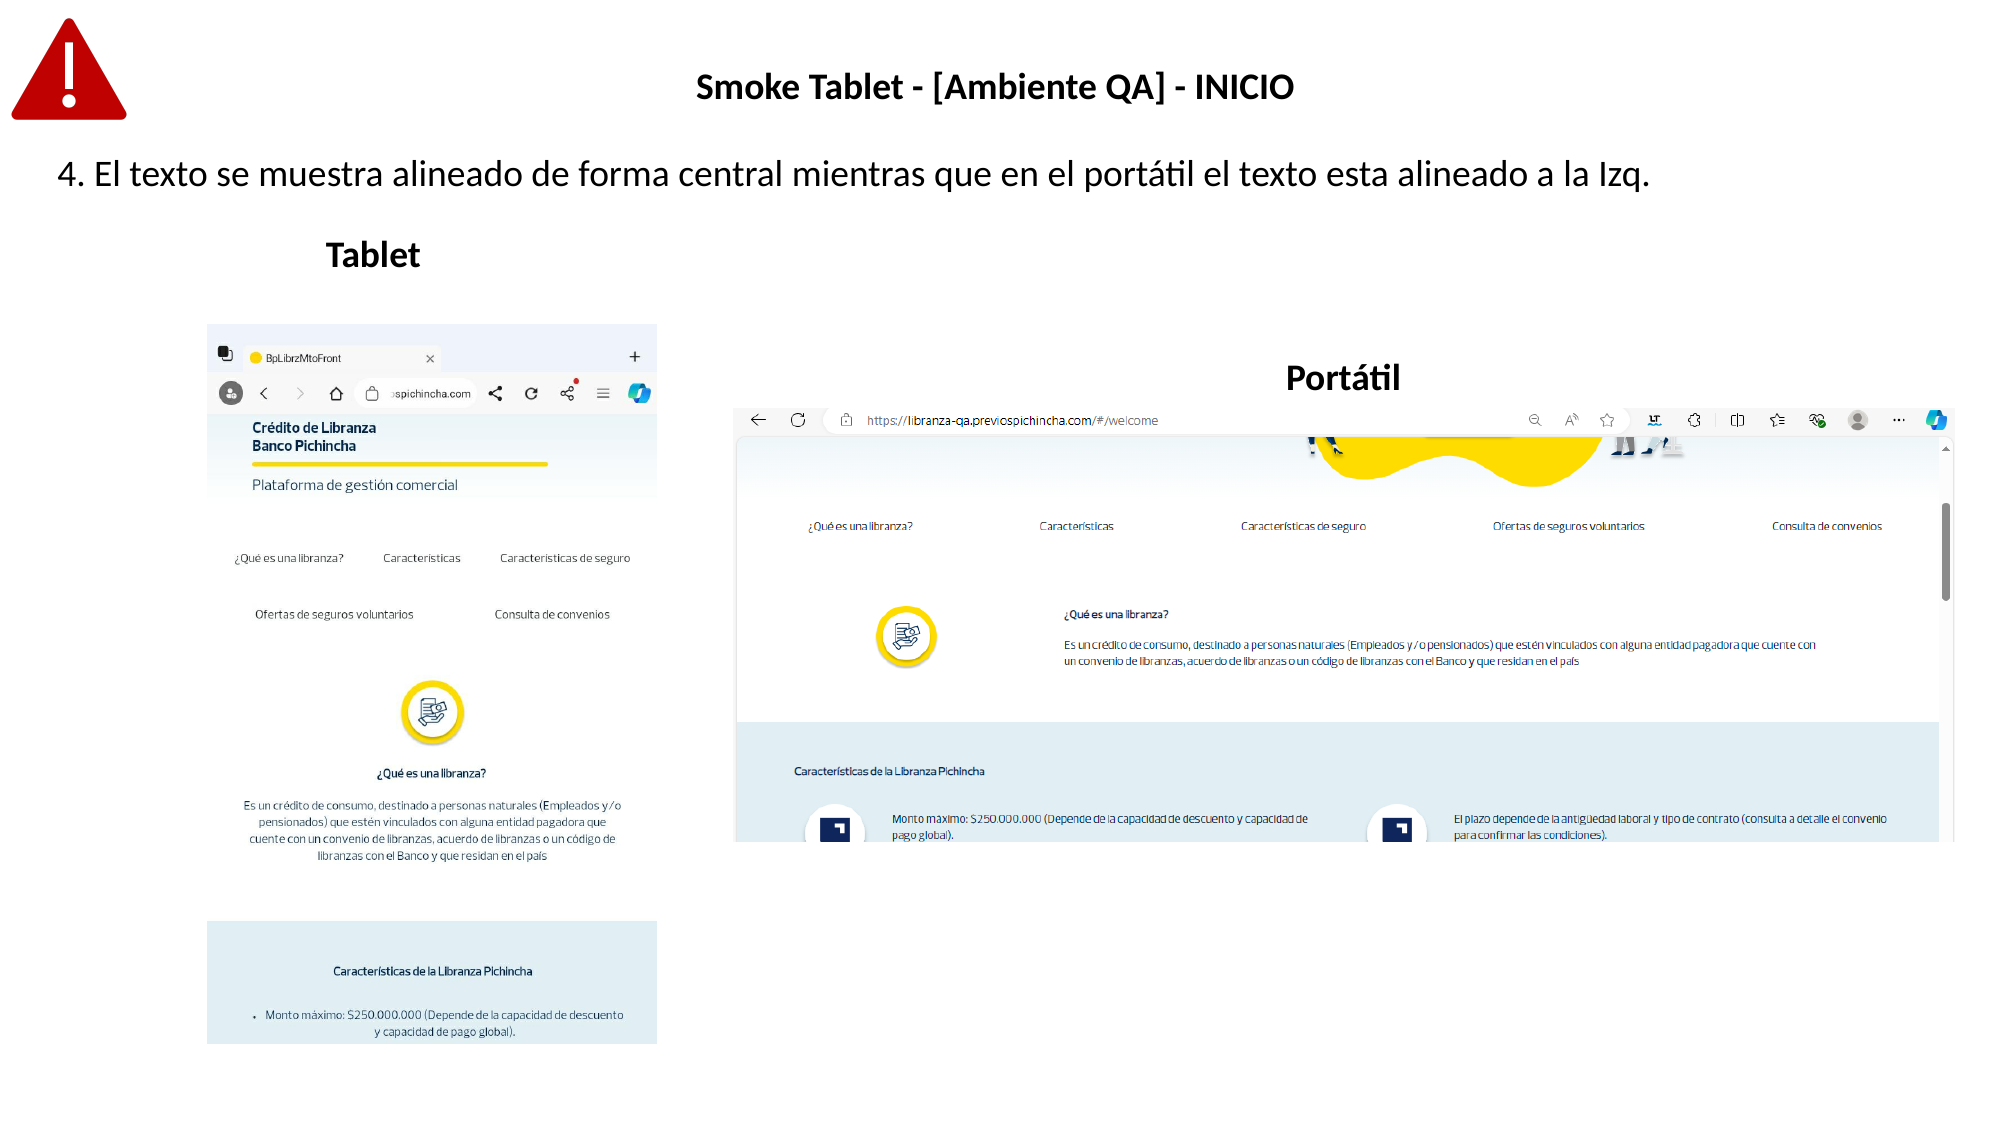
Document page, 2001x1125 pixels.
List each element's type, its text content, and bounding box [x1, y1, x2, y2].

picture [207, 324, 657, 1044]
picture [5, 5, 133, 133]
text_box 4. El texto se muestra alineado de forma central mientras que en el portátil el texto esta alineado a la Izq. [42, 142, 1971, 202]
text_box Smoke Tablet - [Ambiente QA] - INICIO [681, 54, 1319, 115]
text_box Tablet [310, 222, 475, 283]
text_box Portátil [1271, 345, 1471, 405]
picture [733, 408, 1955, 842]
